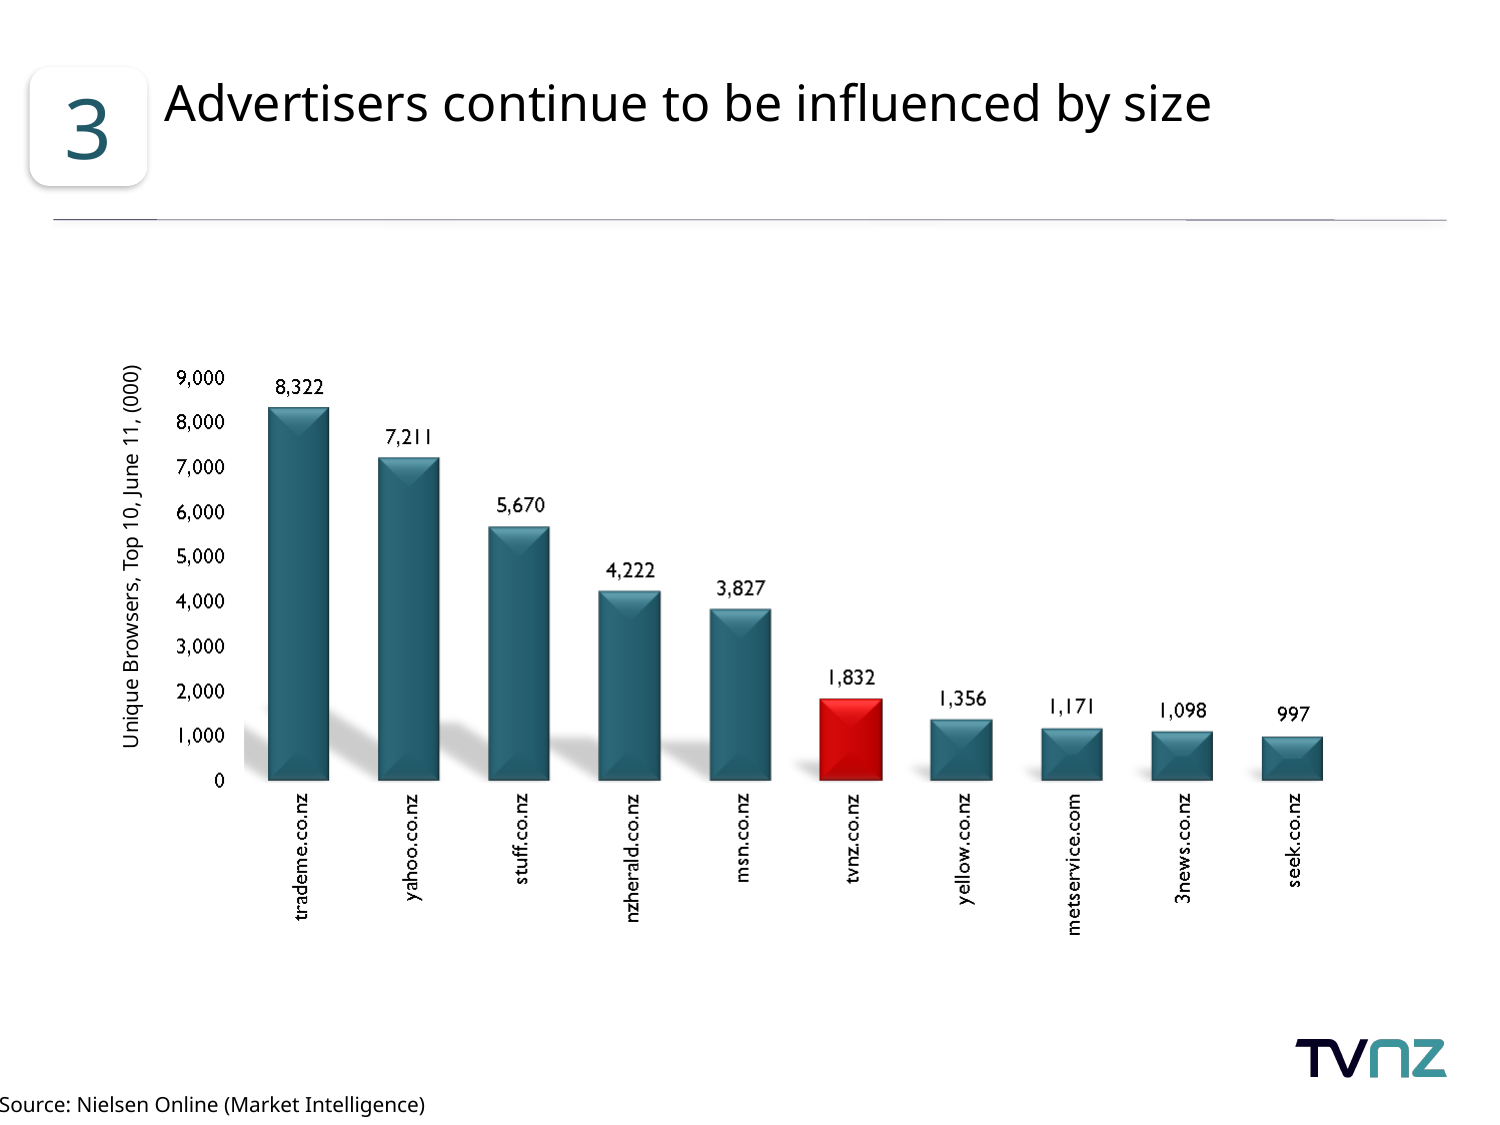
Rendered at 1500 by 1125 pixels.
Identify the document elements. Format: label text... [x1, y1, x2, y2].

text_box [154, 347, 1379, 957]
text_box 3 [28, 66, 148, 187]
picture [1295, 1039, 1447, 1078]
text_box Unique Browsers, Top 10, June 11, (000) [109, 351, 150, 765]
text_box Advertisers continue to be influenced by size [149, 66, 1474, 197]
text_box Source: Nielsen Online (Market Intelligence) [0, 1084, 441, 1125]
